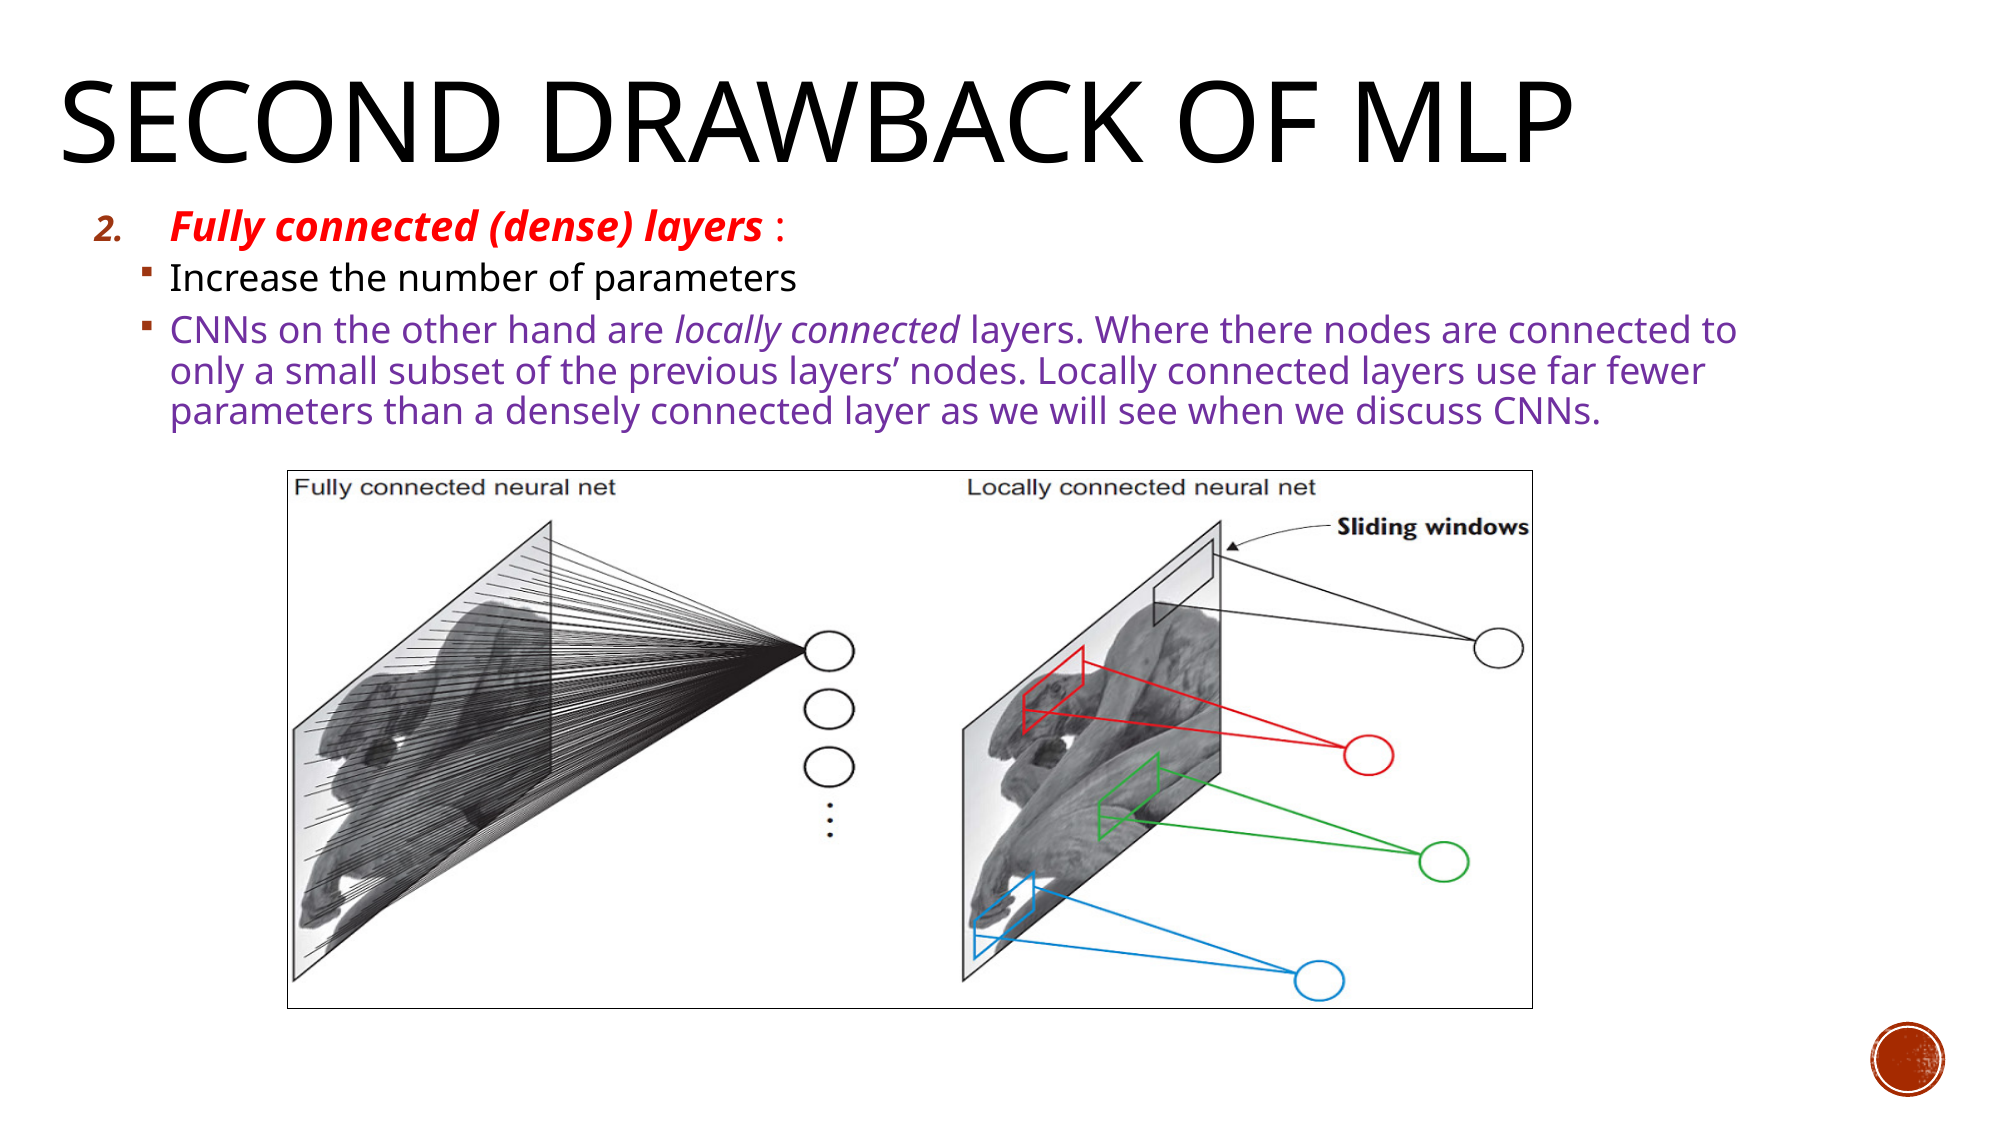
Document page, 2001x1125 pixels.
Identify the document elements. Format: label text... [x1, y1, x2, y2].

list Fully connected (dense) layers : Increase the number of parameters CNNs on the other hand are locally connected layers. Where there nodes are connected to only a small subset of the previous layers’ nodes. Locally connected layers use far fewer parameters than a densely connected layer as we will see when we discuss CNNs. [79, 197, 1826, 1089]
picture [288, 471, 1534, 1008]
title Second drawback of MLP [43, 31, 1694, 221]
